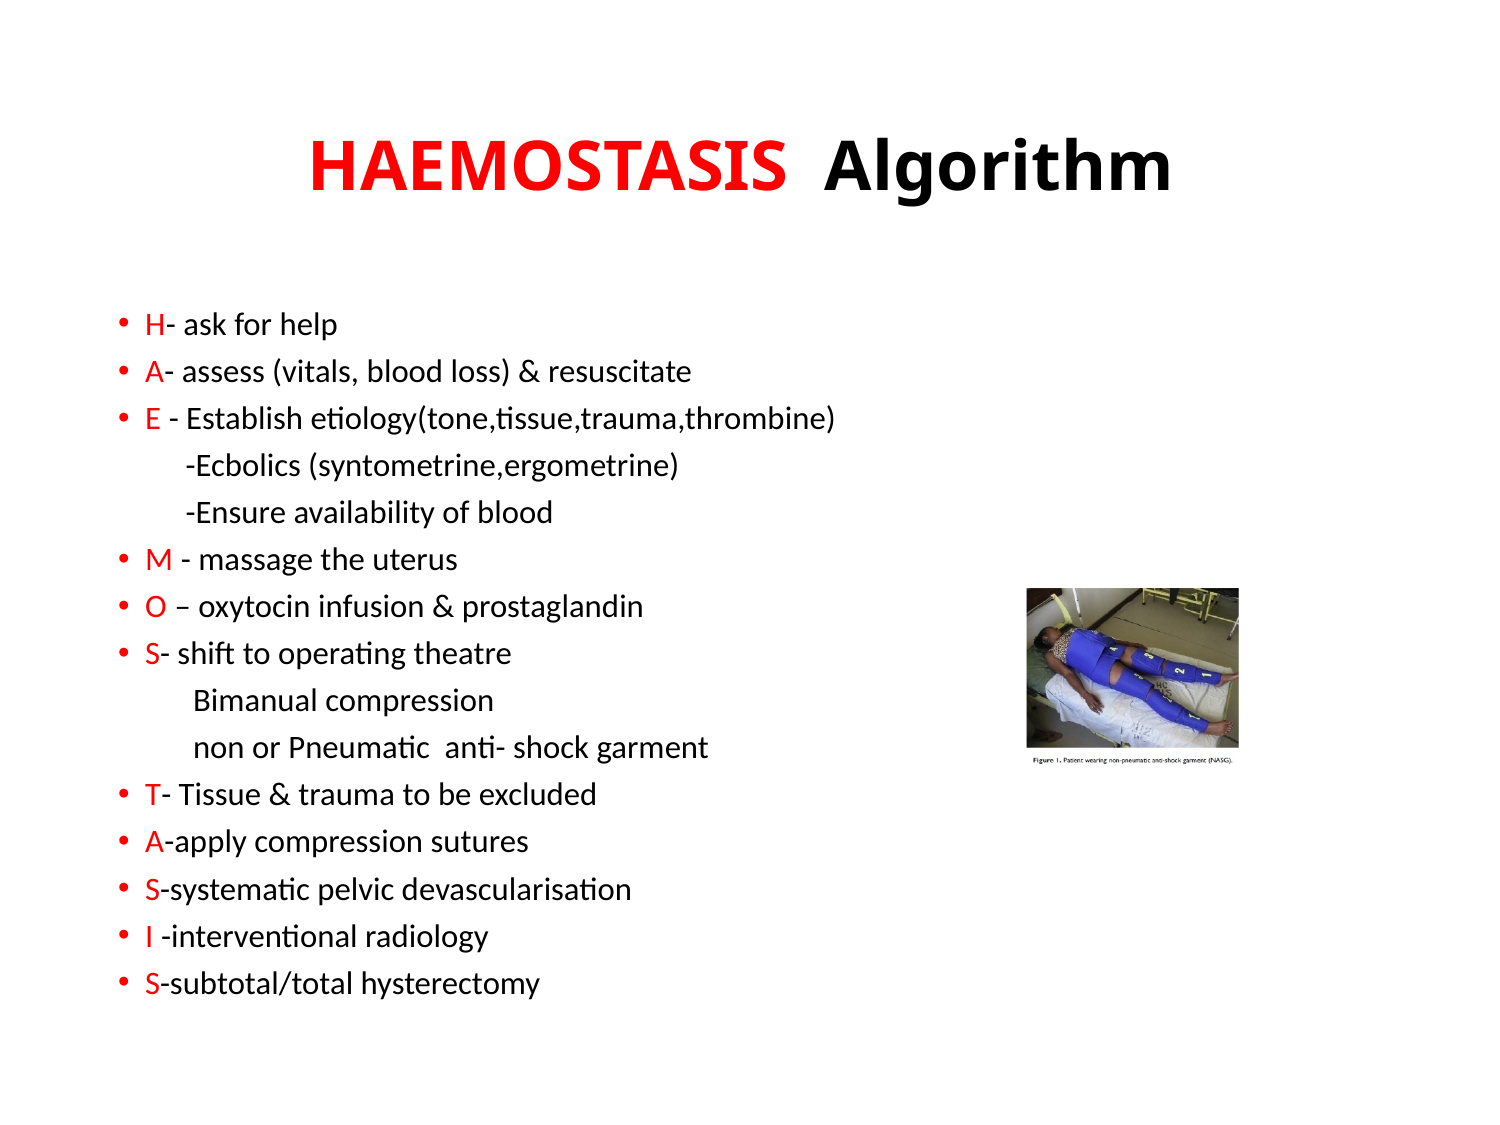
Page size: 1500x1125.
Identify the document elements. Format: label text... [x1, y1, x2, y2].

picture [1024, 587, 1239, 765]
title HAEMOSTASIS Algorithm [103, 59, 1397, 278]
list H- ask for help A- assess (vitals, blood loss) & resuscitate E - Establish etiology(tone,tissue,trauma,thrombine) -Ecbolics (syntometrine,ergometrine) -Ensure availability of blood M - massage the uterus O – oxytocin infusion & prostaglandin S- shift to operating theatre Bimanual compression non or Pneumatic anti- shock garment T- Tissue & trauma to be excluded A-apply compression sutures S-systematic pelvic devascularisation I -interventional radiology S-subtotal/total hysterectomy [103, 299, 1397, 1014]
